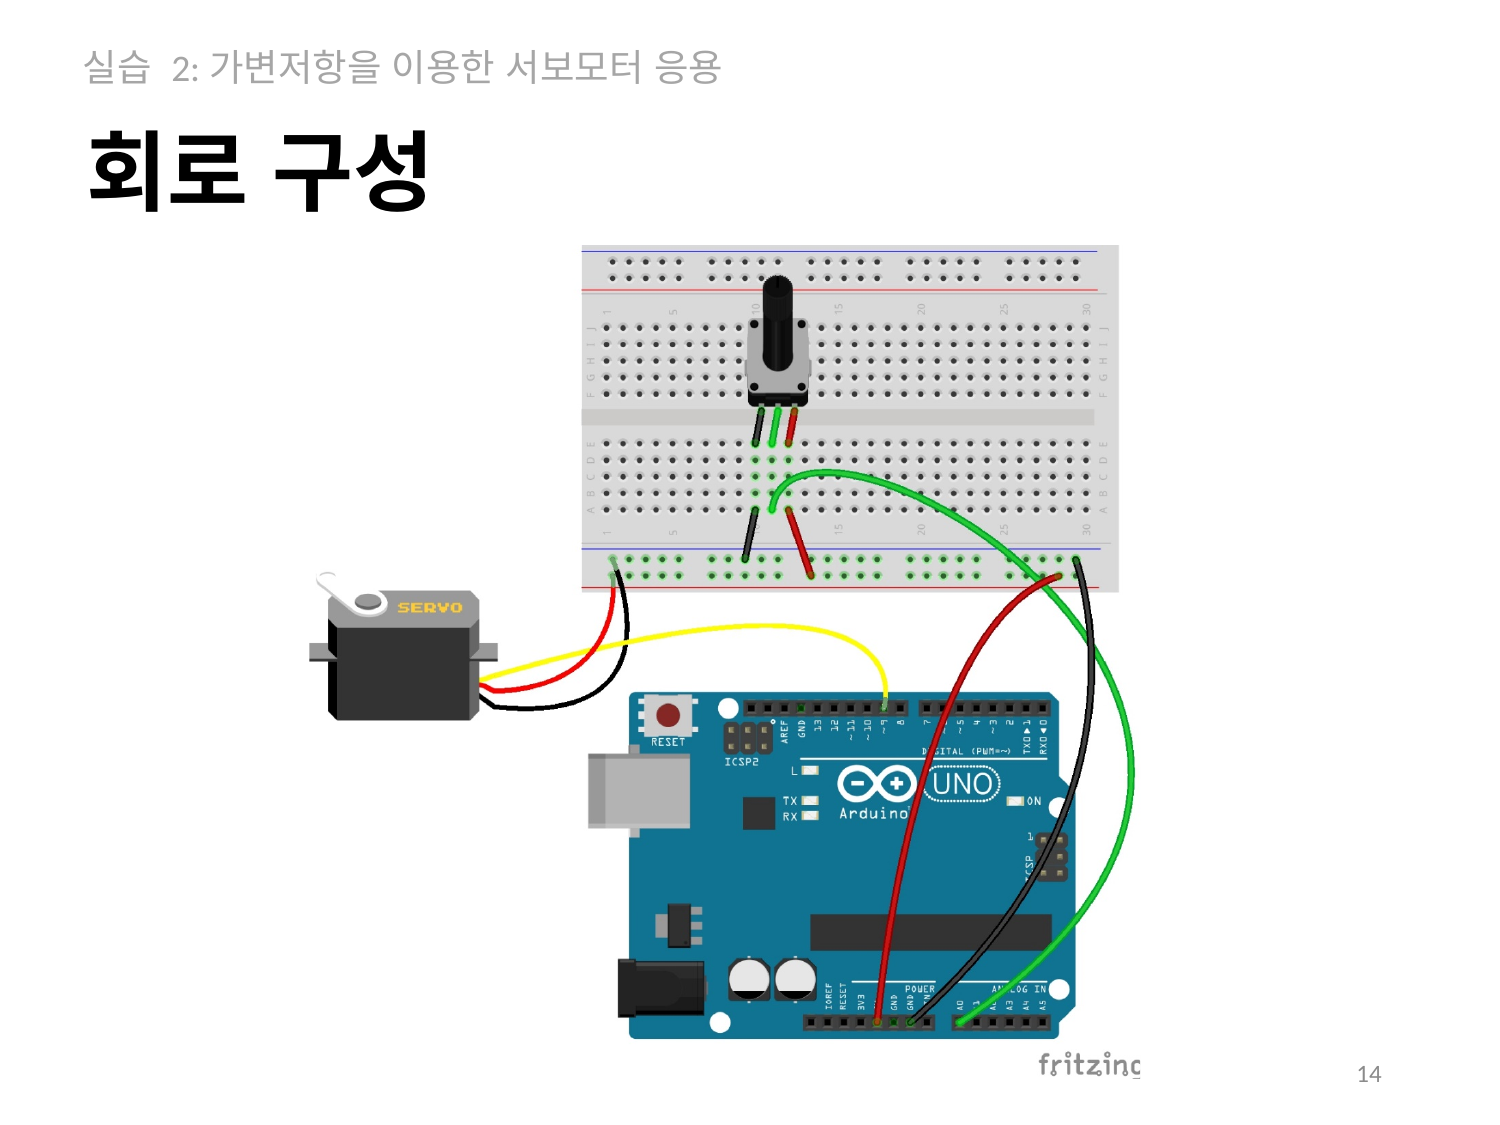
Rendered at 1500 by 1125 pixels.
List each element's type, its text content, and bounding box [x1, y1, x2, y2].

slide_number 14 [1059, 1042, 1397, 1103]
picture [309, 245, 1141, 1079]
text_box 회로 구성 [71, 120, 1365, 232]
text_box 실습 2:가변저항을 이용한 서보모터 응용 [67, 36, 739, 97]
